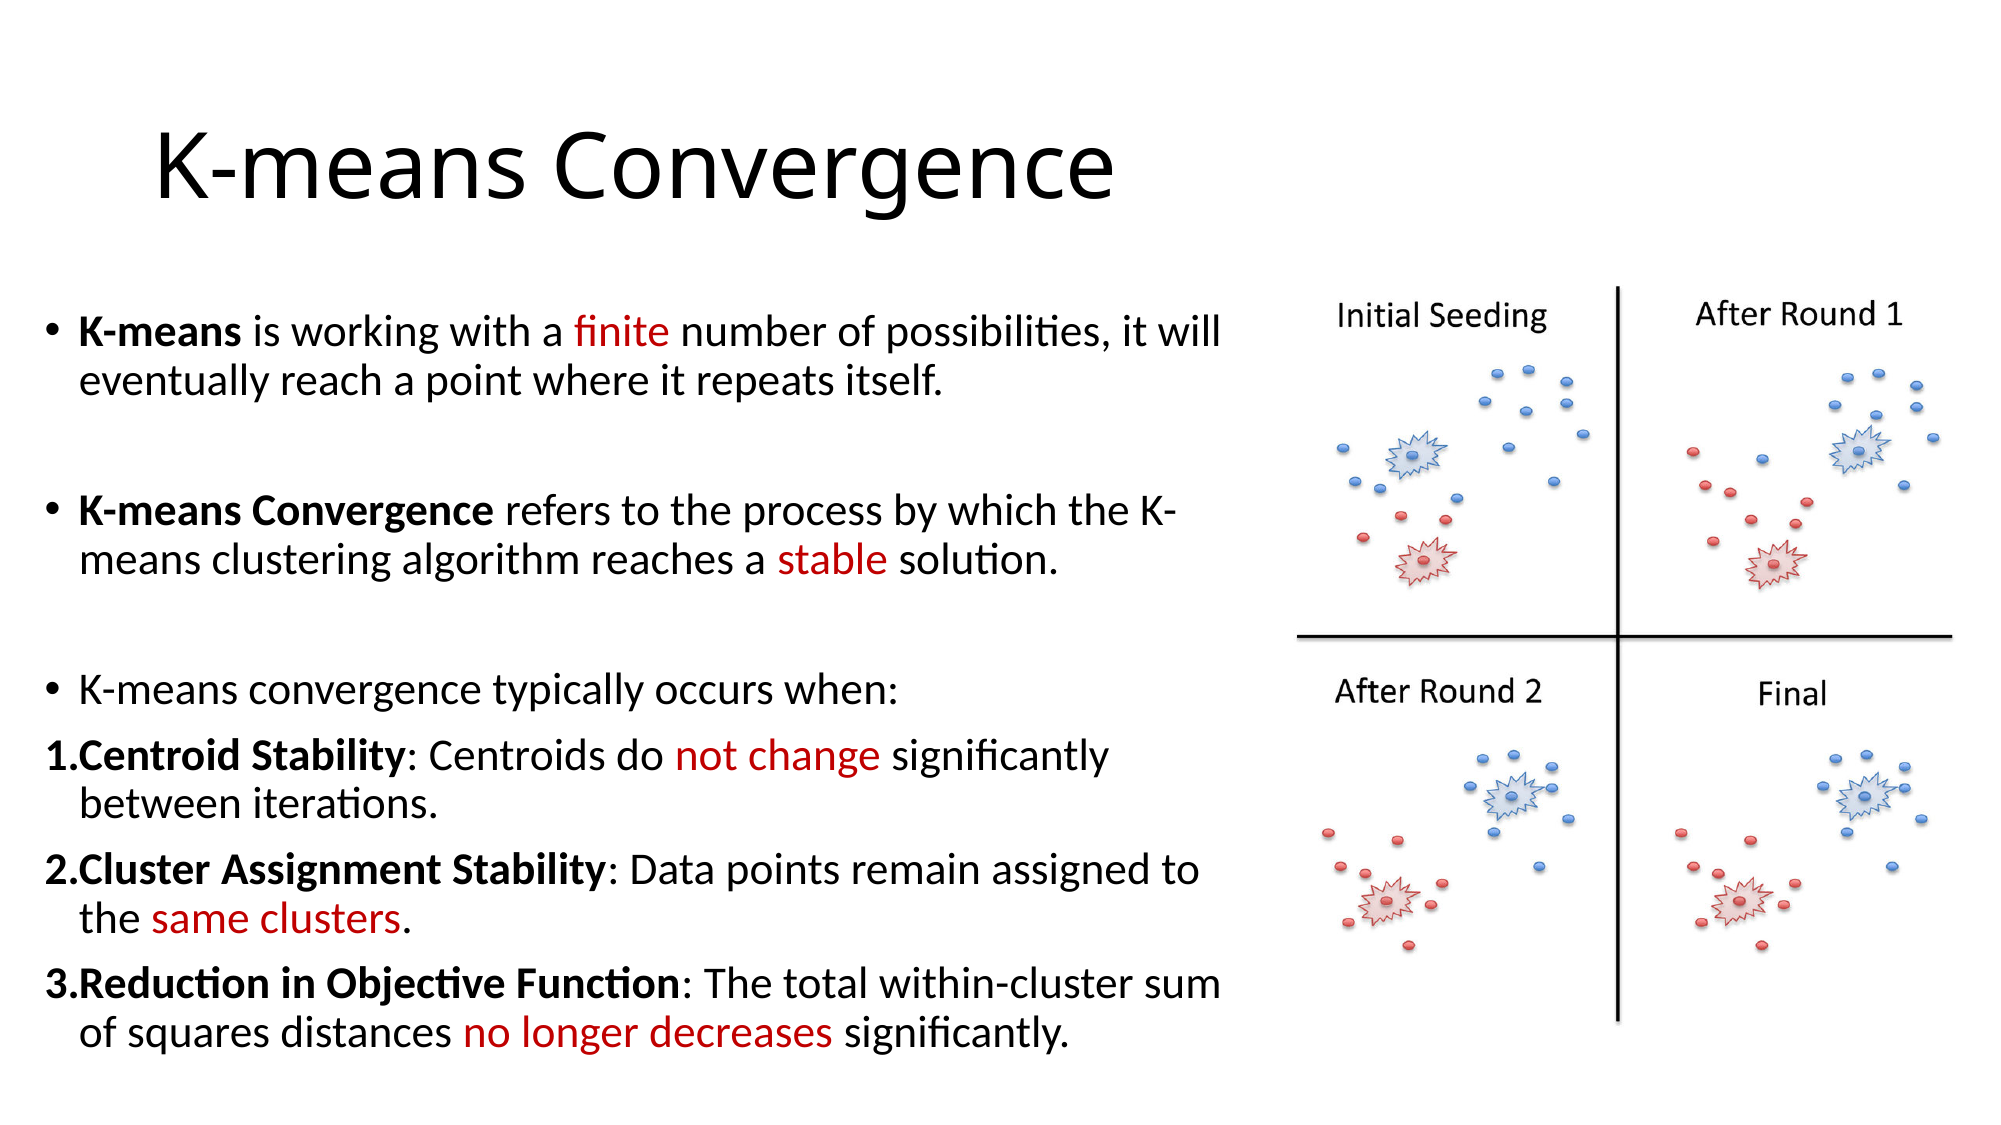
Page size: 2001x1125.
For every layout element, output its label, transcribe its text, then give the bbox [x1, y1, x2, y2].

title K-means Convergence [137, 59, 1863, 278]
picture [1293, 285, 1956, 1028]
list K-means is working with a finite number of possibilities, it will eventually reach a point where it repeats itself. K-means Convergence refers to the process by which the K-means clustering algorithm reaches a stable solution. K-means convergence typically occurs when: Centroid Stability: Centroids do not change significantly between iterations. Cluster Assignment Stability: Data points remain assigned to the same clusters. Reduction in Objective Function: The total within-cluster sum of squares distances no longer decreases significantly. [29, 299, 1273, 1066]
